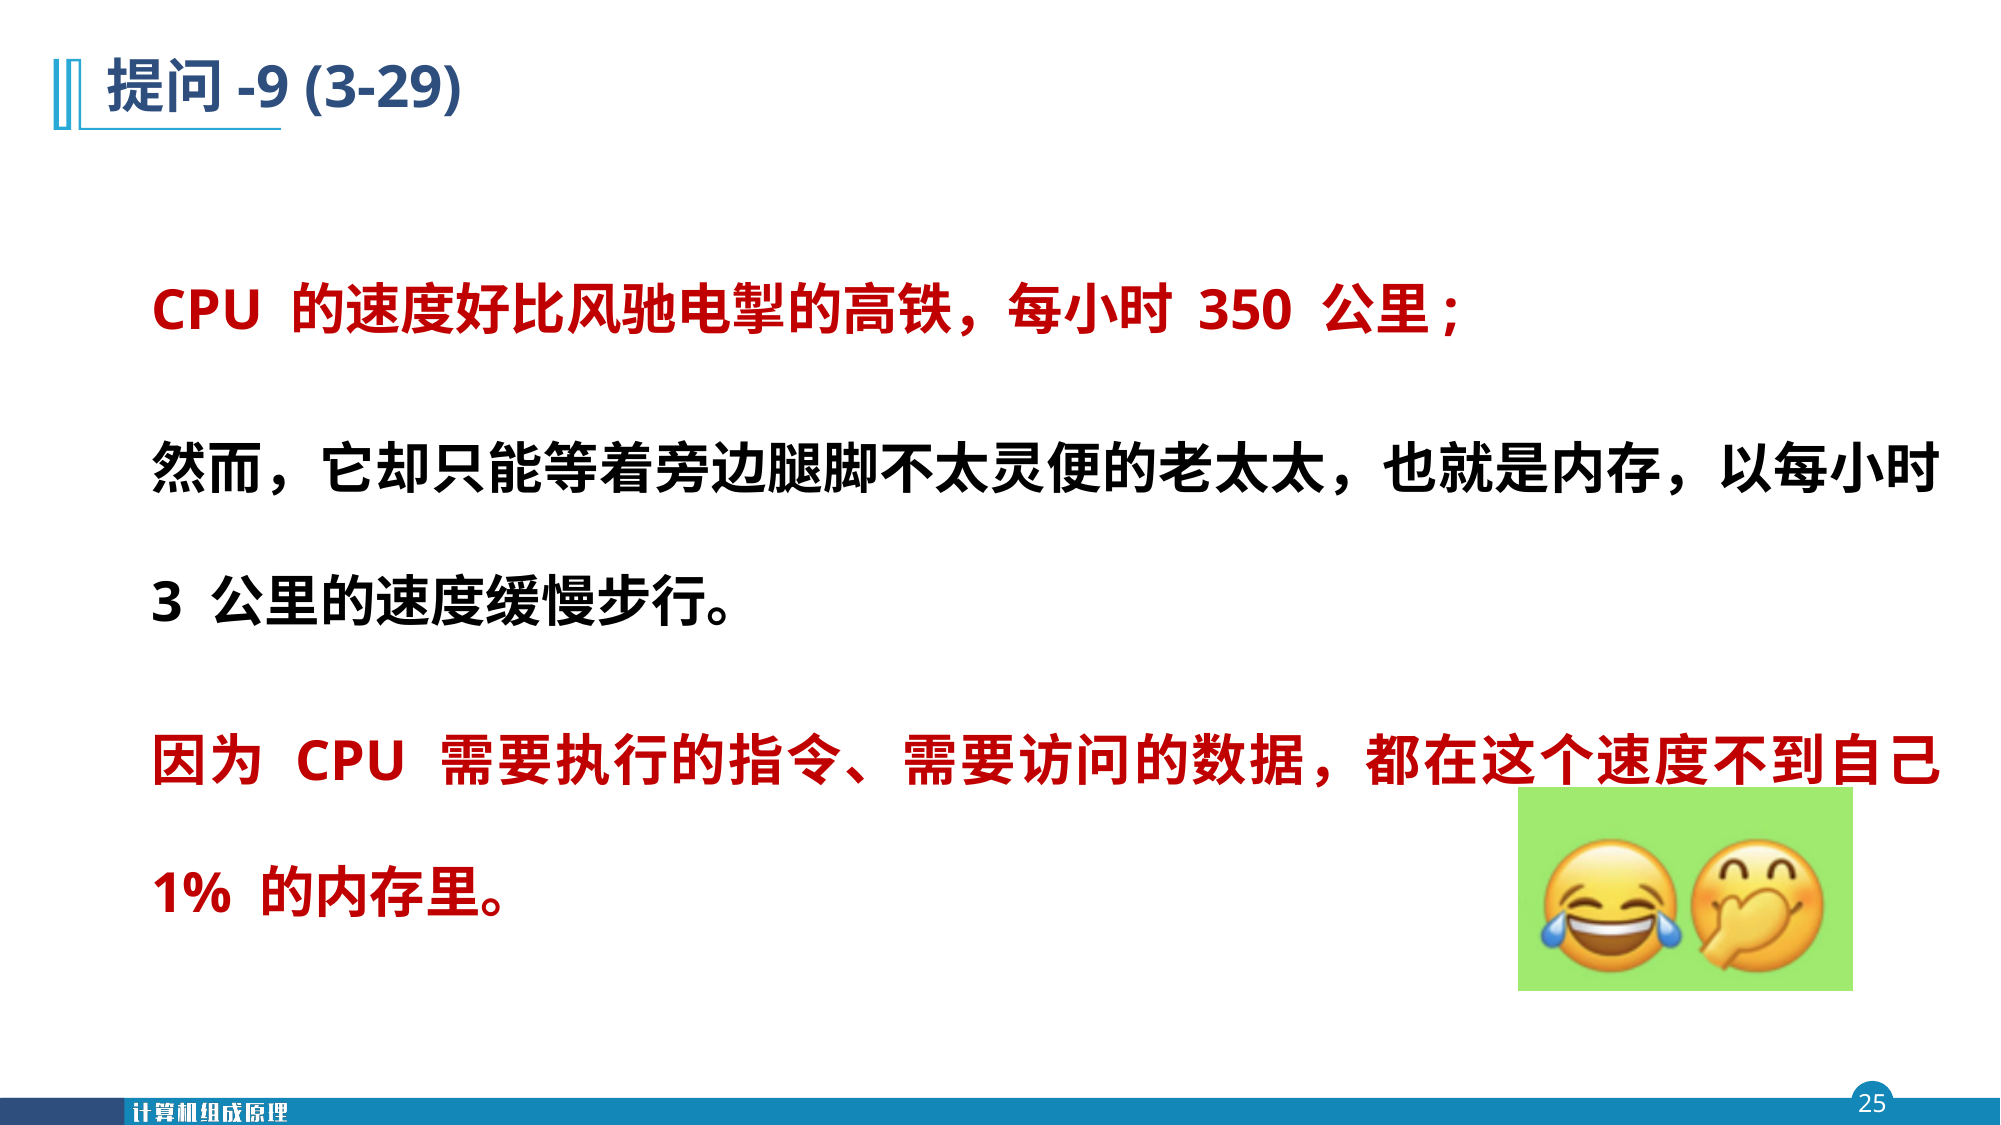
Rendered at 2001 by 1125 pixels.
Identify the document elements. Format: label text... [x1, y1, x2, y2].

text_box 提问-9 (3-29) [91, 37, 1817, 139]
text_box CPU 的速度好比风驰电掣的高铁，每小时 350 公里; 然而，它却只能等着旁边腿脚不太灵便的老太太，也就是内存，以每小时 3 公里的速度缓慢步行。 因为 CPU 需要执行的指令、需要访问的数据，都在这个速度不到自己 1% 的内存里。 [59, 200, 1959, 933]
picture [1518, 787, 1853, 991]
